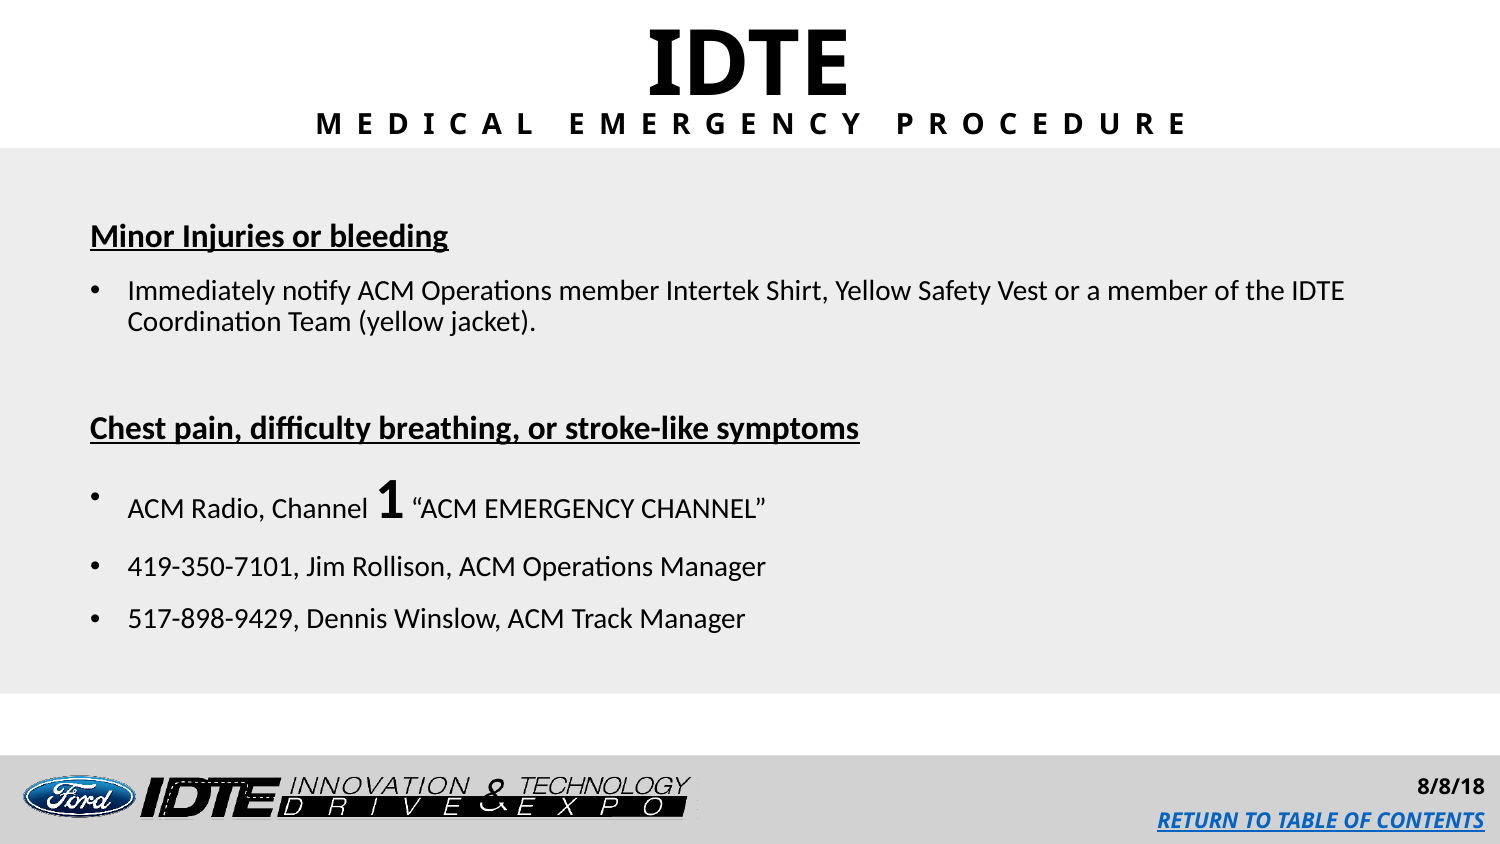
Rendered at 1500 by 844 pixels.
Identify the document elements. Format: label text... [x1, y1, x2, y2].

text_box MEDICAL EMERGENCY PROCEDURE [300, 97, 1200, 148]
text_box [0, 148, 1500, 694]
picture [0, 751, 159, 841]
text_box Minor Injuries or bleeding Immediately notify ACM Operations member Intertek Shirt, Yellow Safety Vest or a member of the IDTE Coordination Team (yellow jacket). Chest pain, difficulty breathing, or stroke-like symptoms ACM Radio, Channel 1 “ACM EMERGENCY CHANNEL” 419-350-7101, Jim Rollison, ACM Operations Manager 517-898-9429, Dennis Winslow, ACM Track Manager [74, 150, 1500, 706]
text_box IDTE [632, 0, 868, 122]
